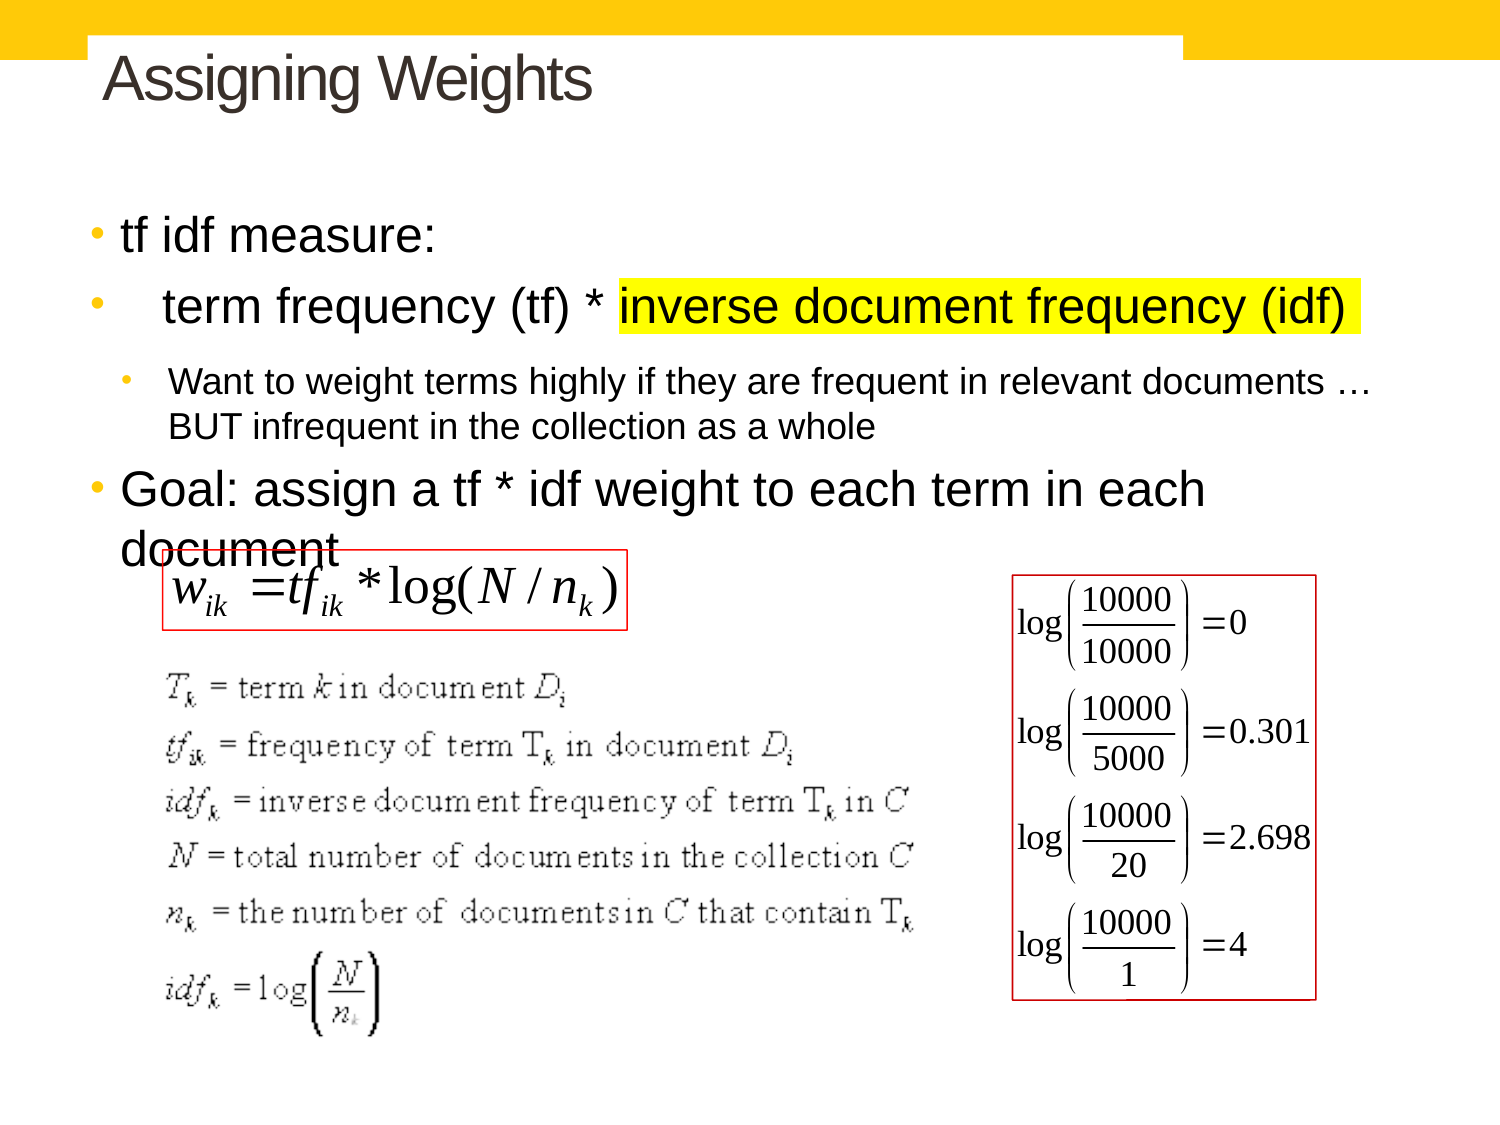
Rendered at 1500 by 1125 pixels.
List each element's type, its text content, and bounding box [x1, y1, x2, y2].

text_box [162, 662, 926, 1049]
title Assigning Weights [87, 35, 1184, 123]
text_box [162, 549, 628, 631]
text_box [1012, 574, 1316, 1000]
list tf idf measure: term frequency (tf) * inverse document frequency (idf) Want to weight terms highly if they are frequent in relevant documents … BUT infrequent in the collection as a whole Goal: assign a tf * idf weight to each term in each document [75, 200, 1422, 997]
